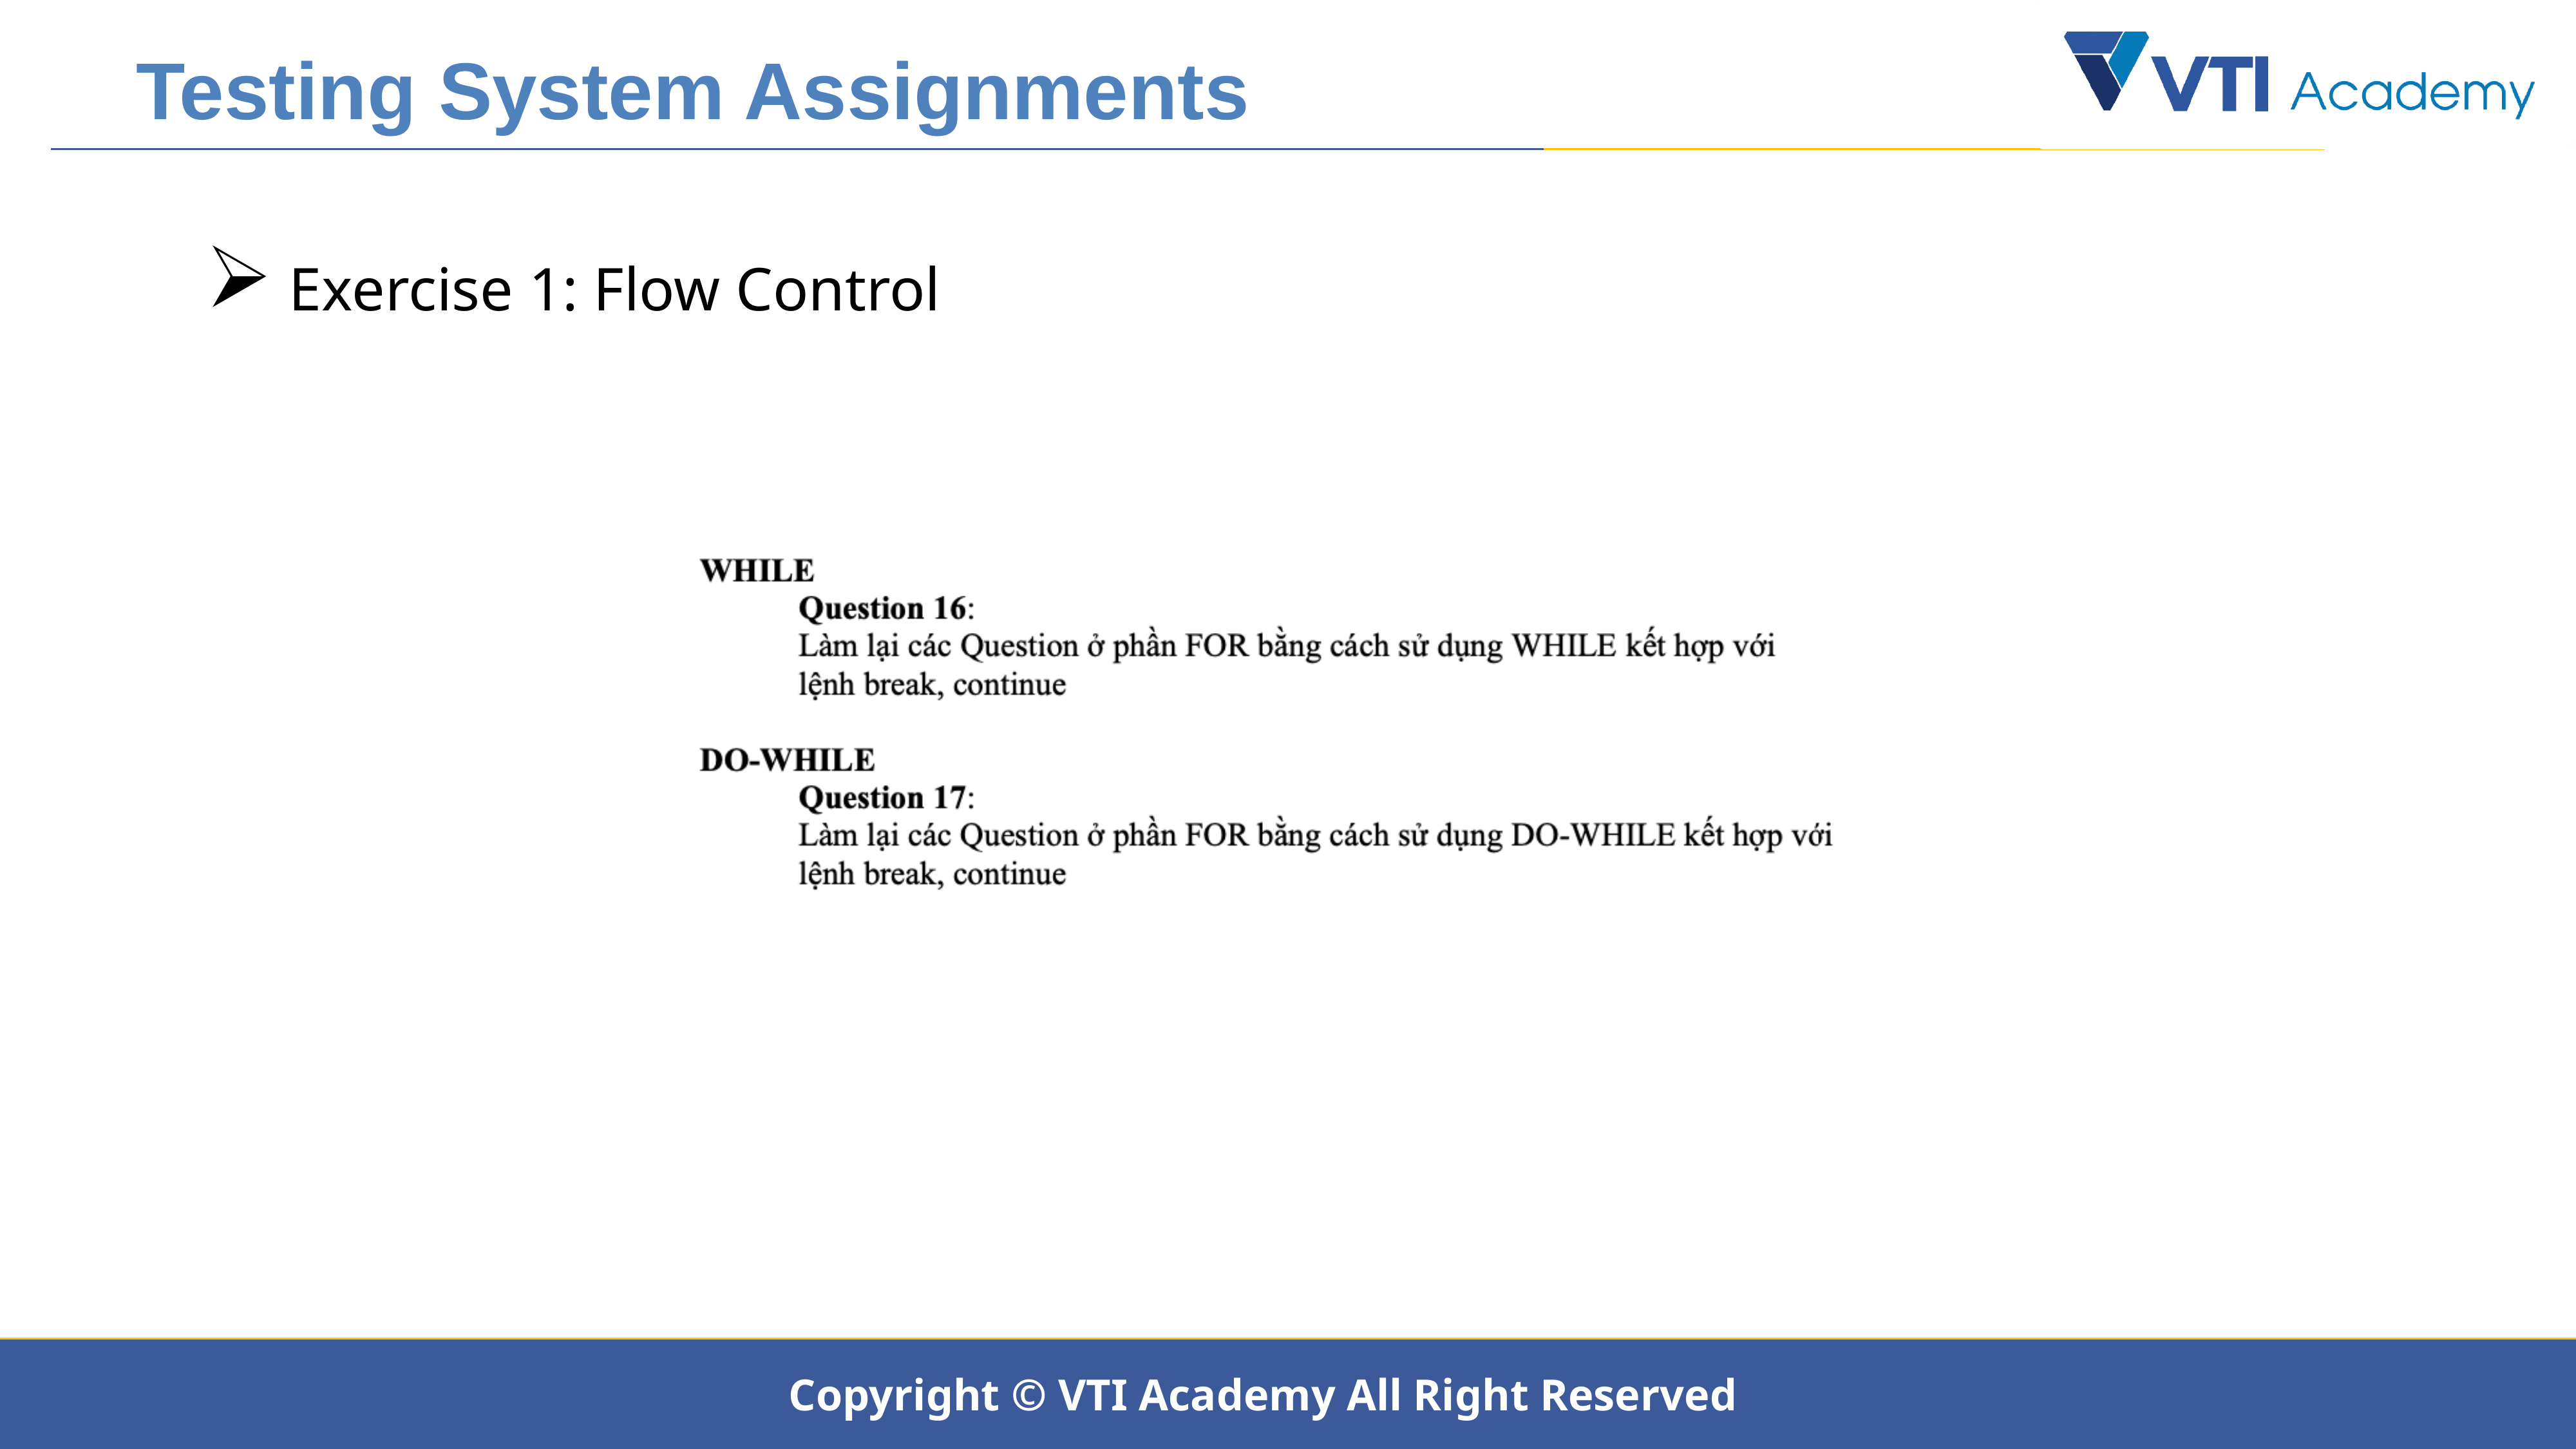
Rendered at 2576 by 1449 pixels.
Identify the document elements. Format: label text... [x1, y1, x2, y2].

picture [2034, 0, 2576, 149]
picture [679, 538, 1850, 911]
text_box Testing System Assignments [126, 60, 1506, 114]
text_box Exercise 1: Flow Control [196, 247, 1264, 356]
